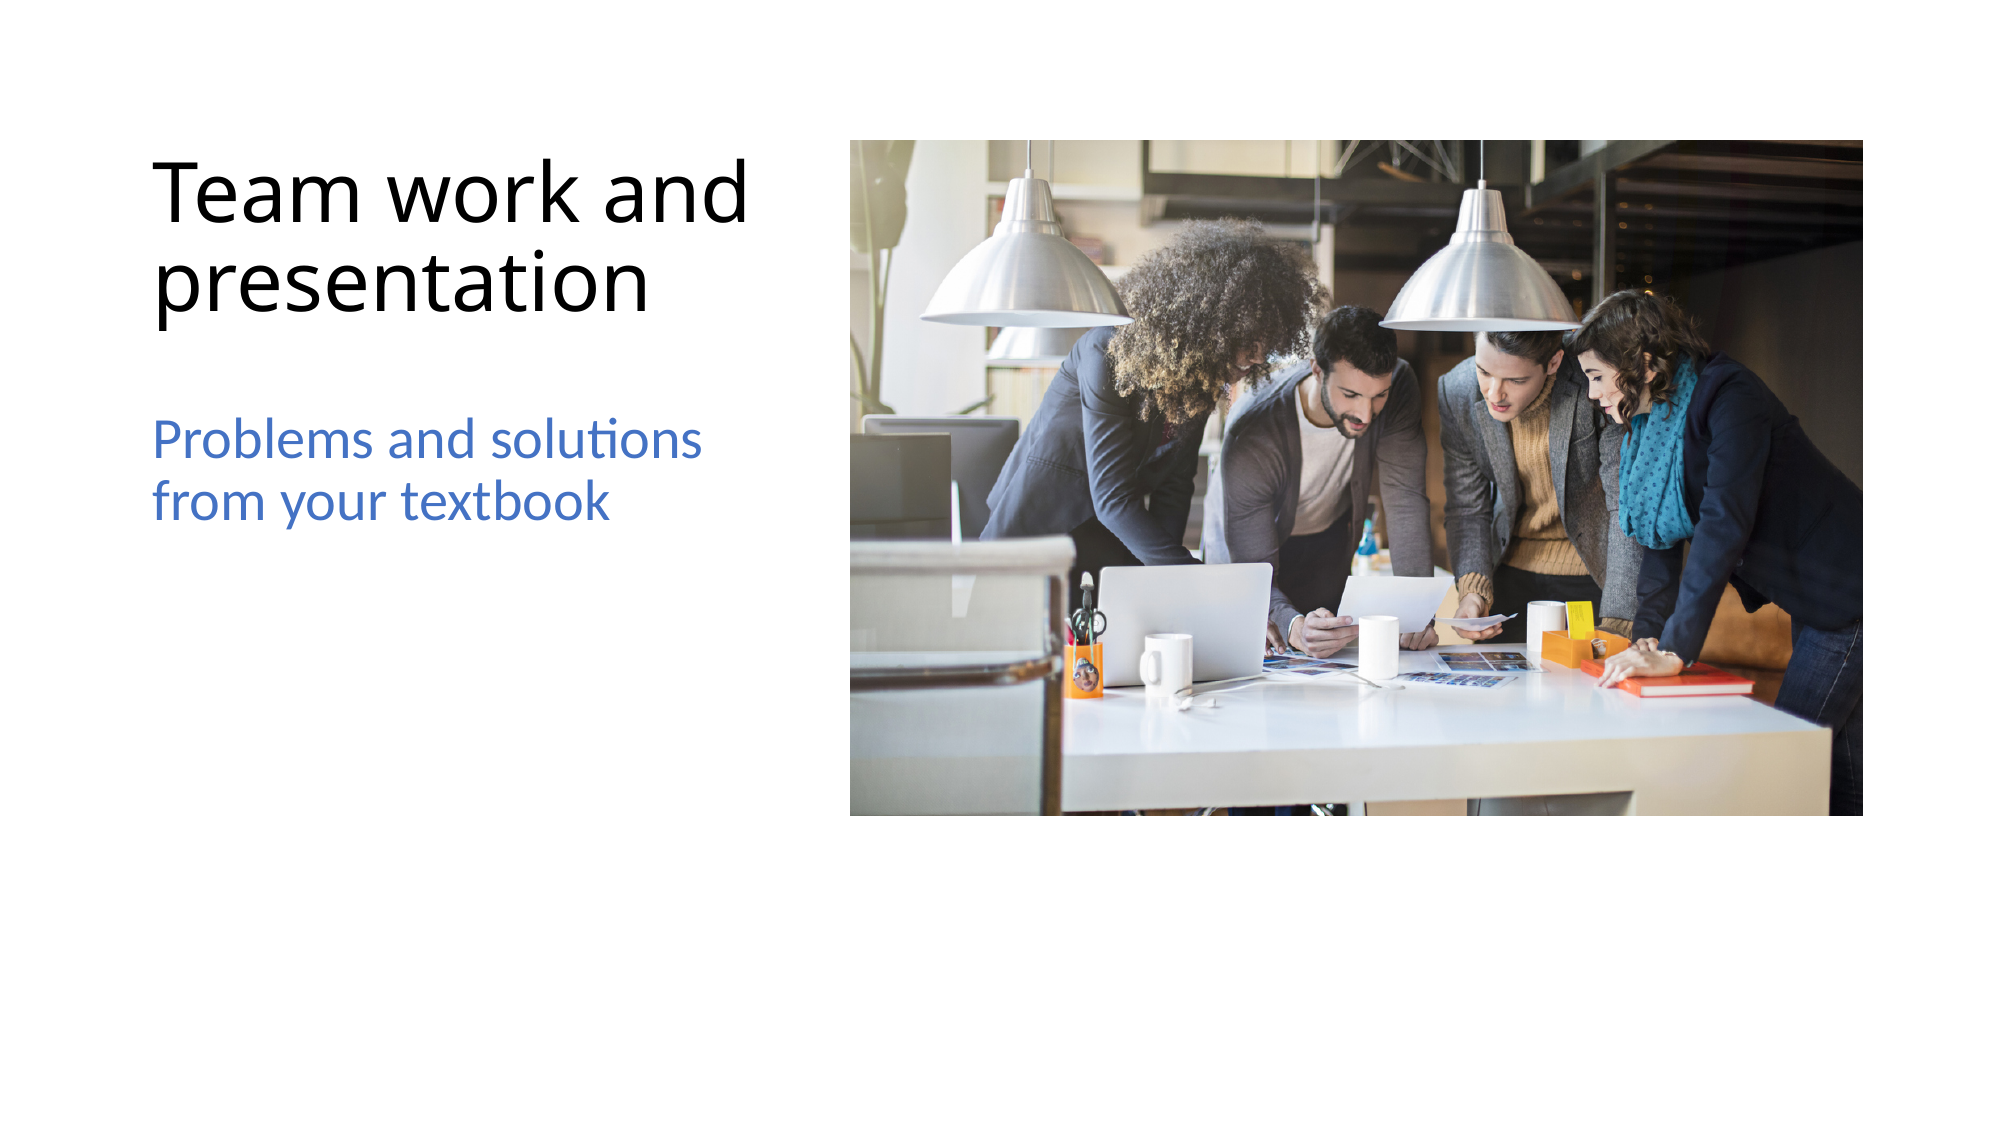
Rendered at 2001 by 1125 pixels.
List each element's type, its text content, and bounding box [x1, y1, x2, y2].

title Team work and presentation [137, 75, 783, 337]
list Problems and solutions from your textbook [137, 337, 783, 963]
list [850, 140, 1863, 816]
